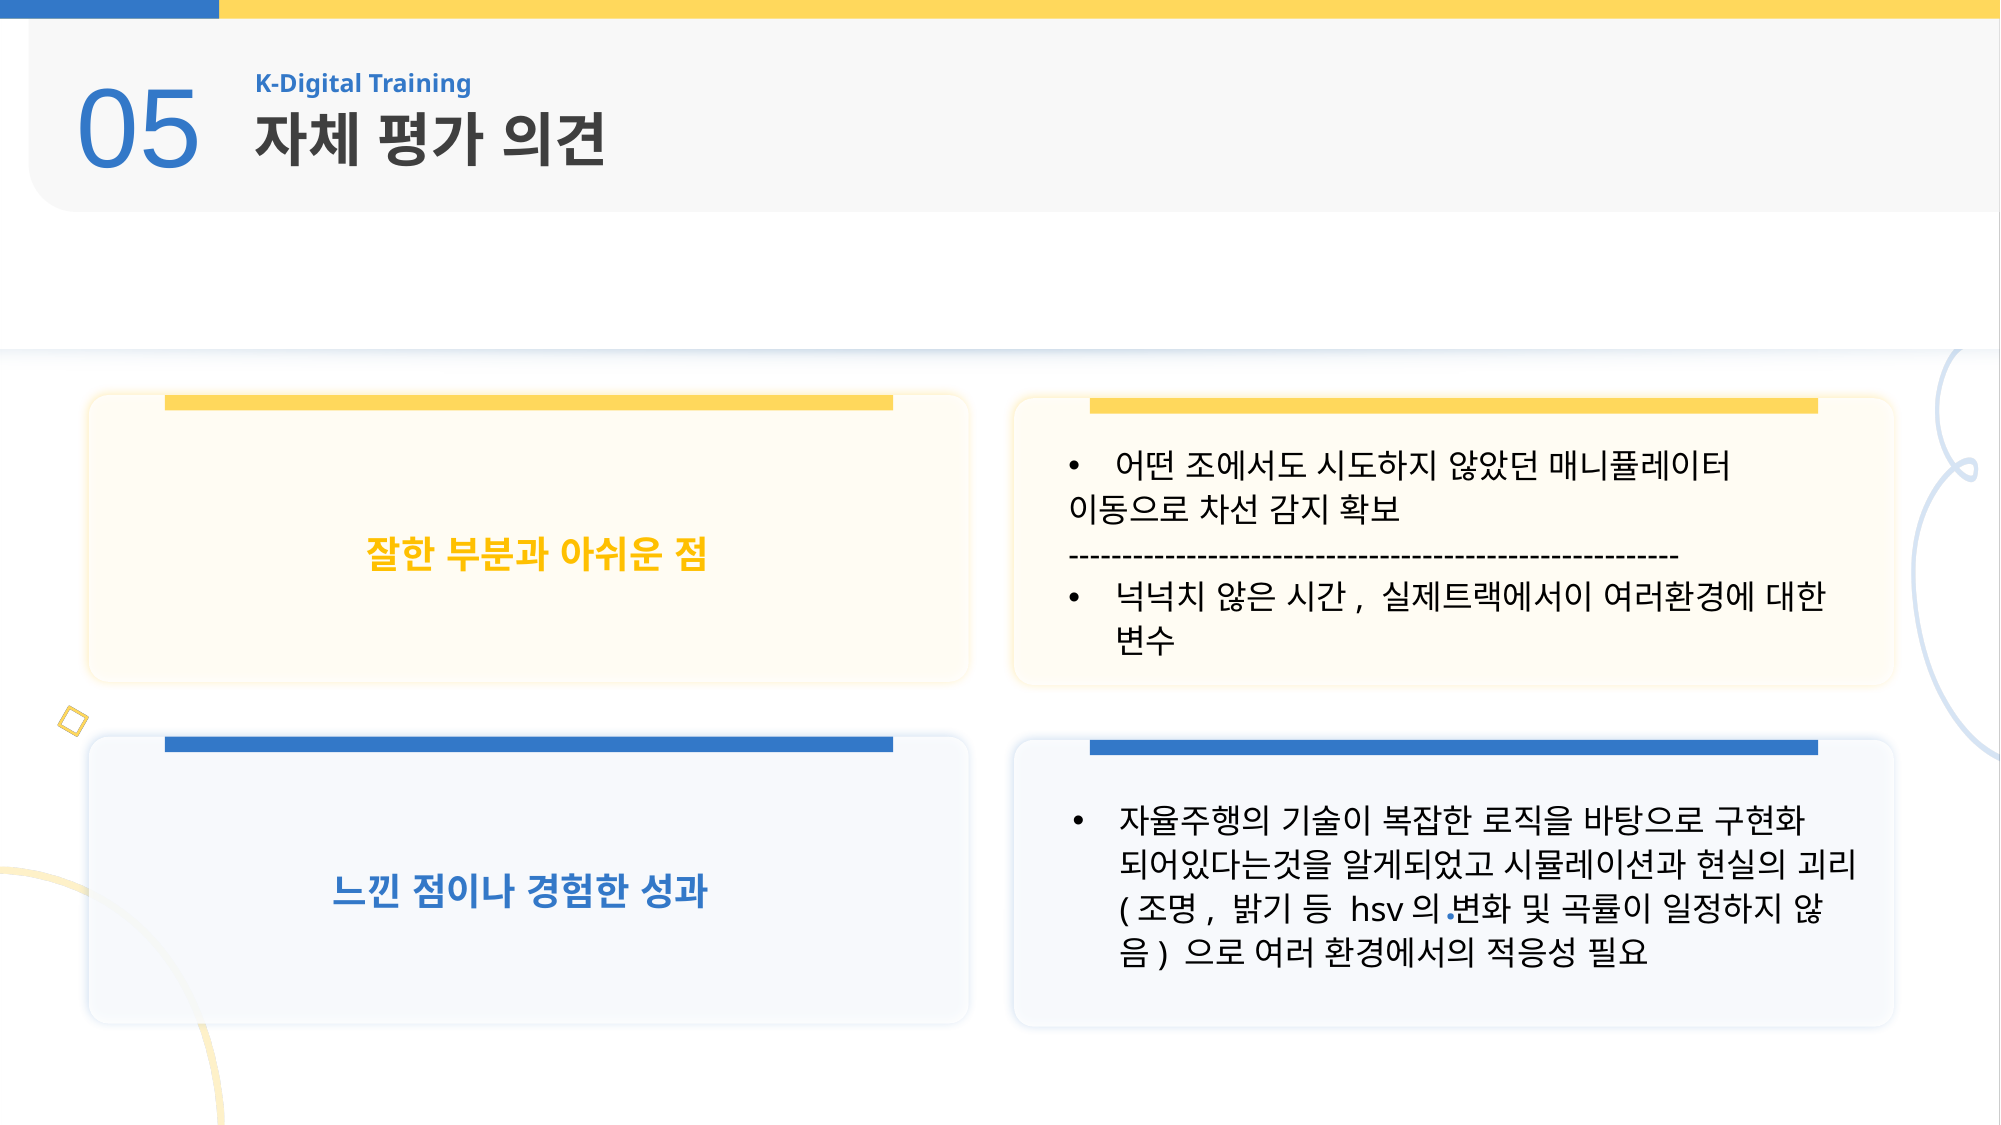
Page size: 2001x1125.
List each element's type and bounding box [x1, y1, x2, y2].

text_box [61, 54, 1038, 192]
text_box [1013, 739, 1895, 1027]
text_box [1013, 397, 1895, 686]
text_box [88, 736, 969, 1024]
text_box [88, 394, 969, 683]
picture [0, 0, 2000, 1125]
